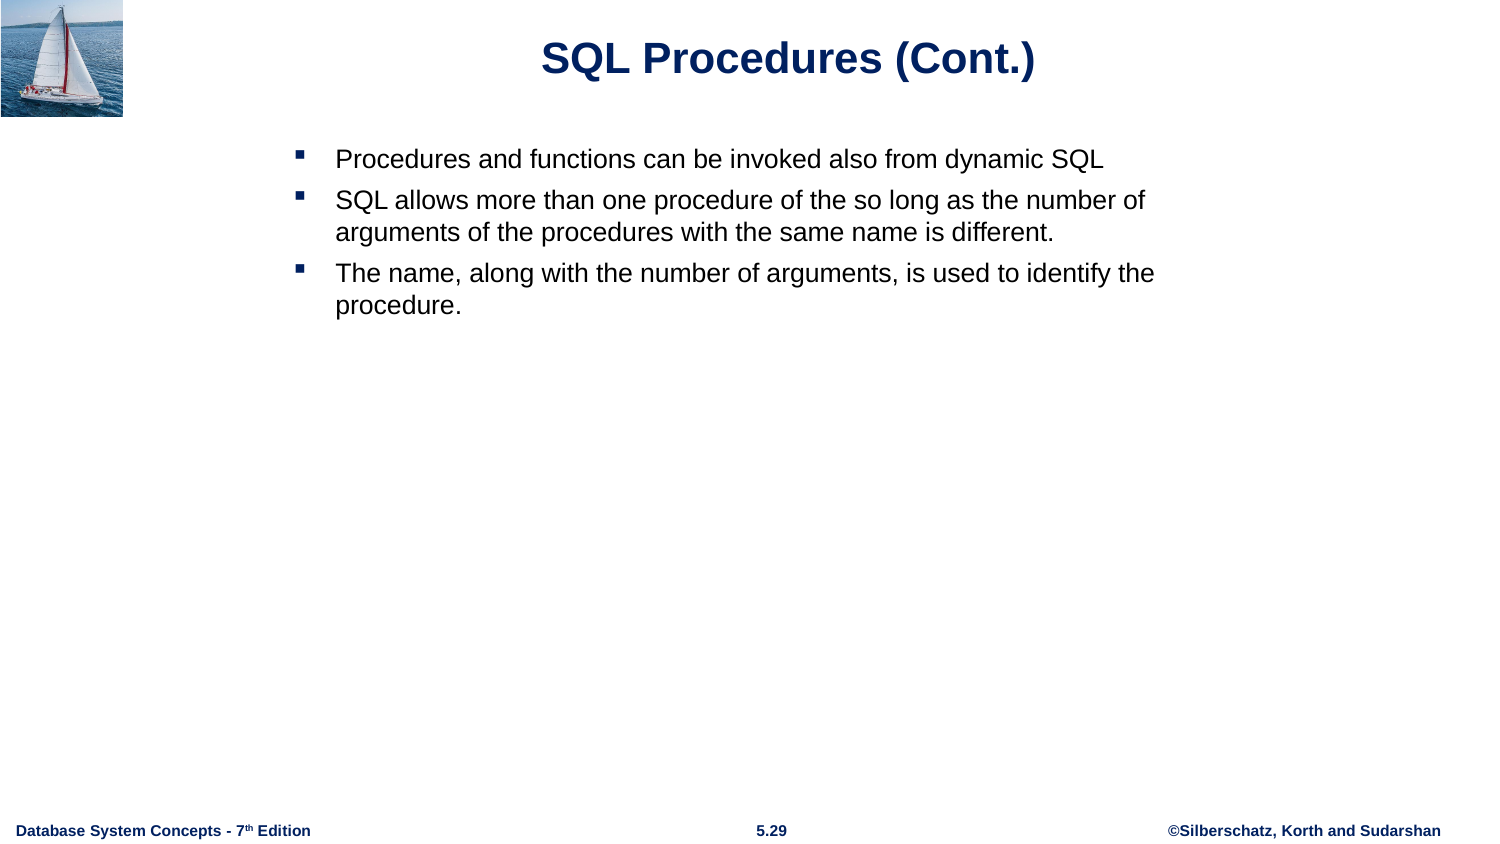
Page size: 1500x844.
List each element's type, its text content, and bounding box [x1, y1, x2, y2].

picture [0, 0, 123, 117]
list Procedures and functions can be invoked also from dynamic SQL SQL allows more than one procedure of the so long as the number of arguments of the procedures with the same name is different. The name, along with the number of arguments, is used to identify the procedure. [282, 134, 1222, 362]
title SQL Procedures (Cont.) [125, 14, 1452, 90]
